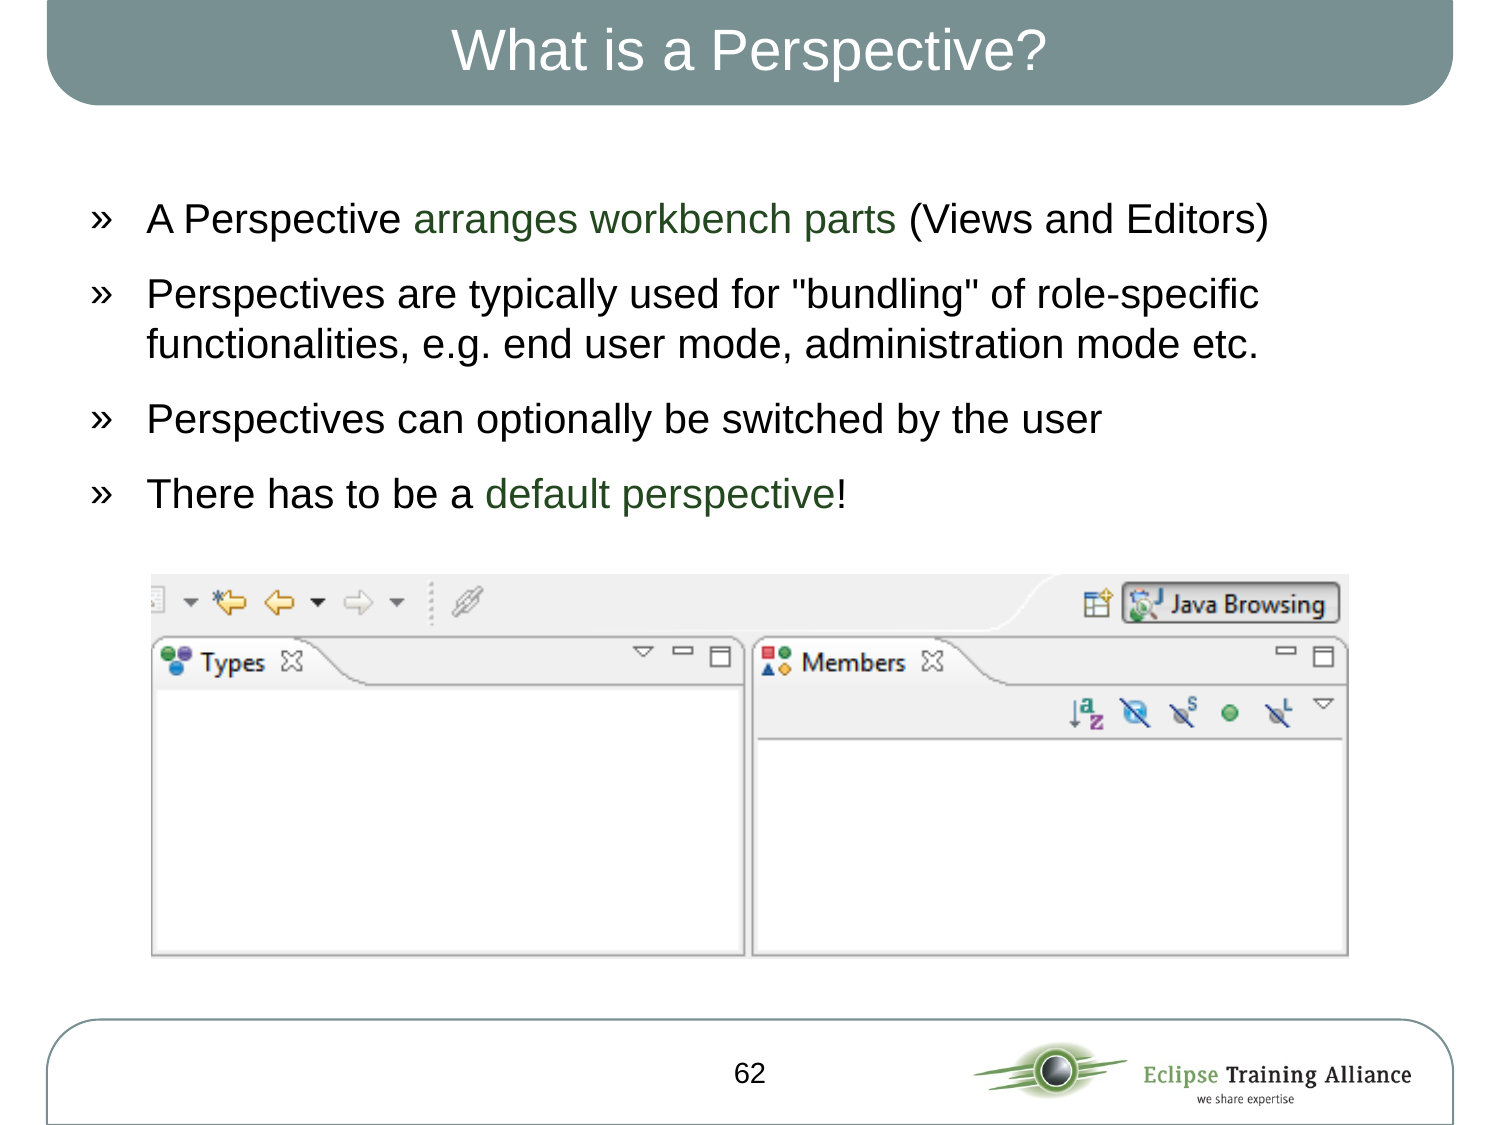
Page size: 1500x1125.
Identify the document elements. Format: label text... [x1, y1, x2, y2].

list A Perspective arranges workbench parts (Views and Editors) Perspectives are typically used for "bundling" of role-specific functionalities, e.g. end user mode, administration mode etc. Perspectives can optionally be switched by the user There has to be a default perspective! [75, 184, 1425, 1000]
picture [151, 573, 1349, 959]
title What is a Perspective? [82, 0, 1418, 94]
picture [973, 1038, 1411, 1106]
